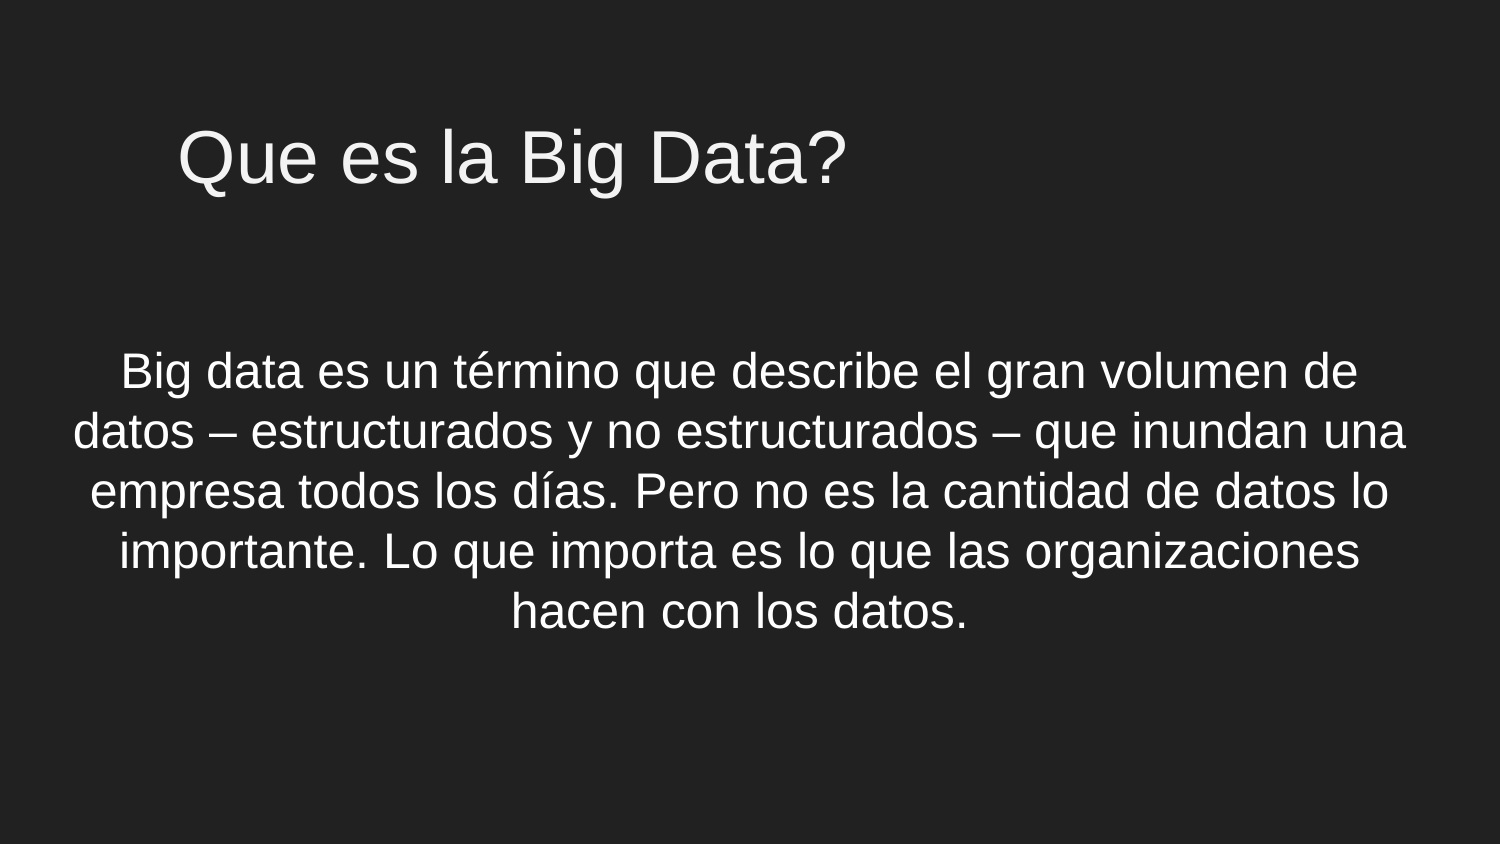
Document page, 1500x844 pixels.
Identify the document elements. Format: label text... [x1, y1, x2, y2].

text_box Que es la Big Data? [162, 93, 866, 236]
subtitle Big data es un término que describe el gran volumen de datos – estructurados y no estructurados – que inundan una empresa todos los días. Pero no es la cantidad de datos lo importante. Lo que importa es lo que las organizaciones hacen con los datos. [41, 323, 1439, 454]
